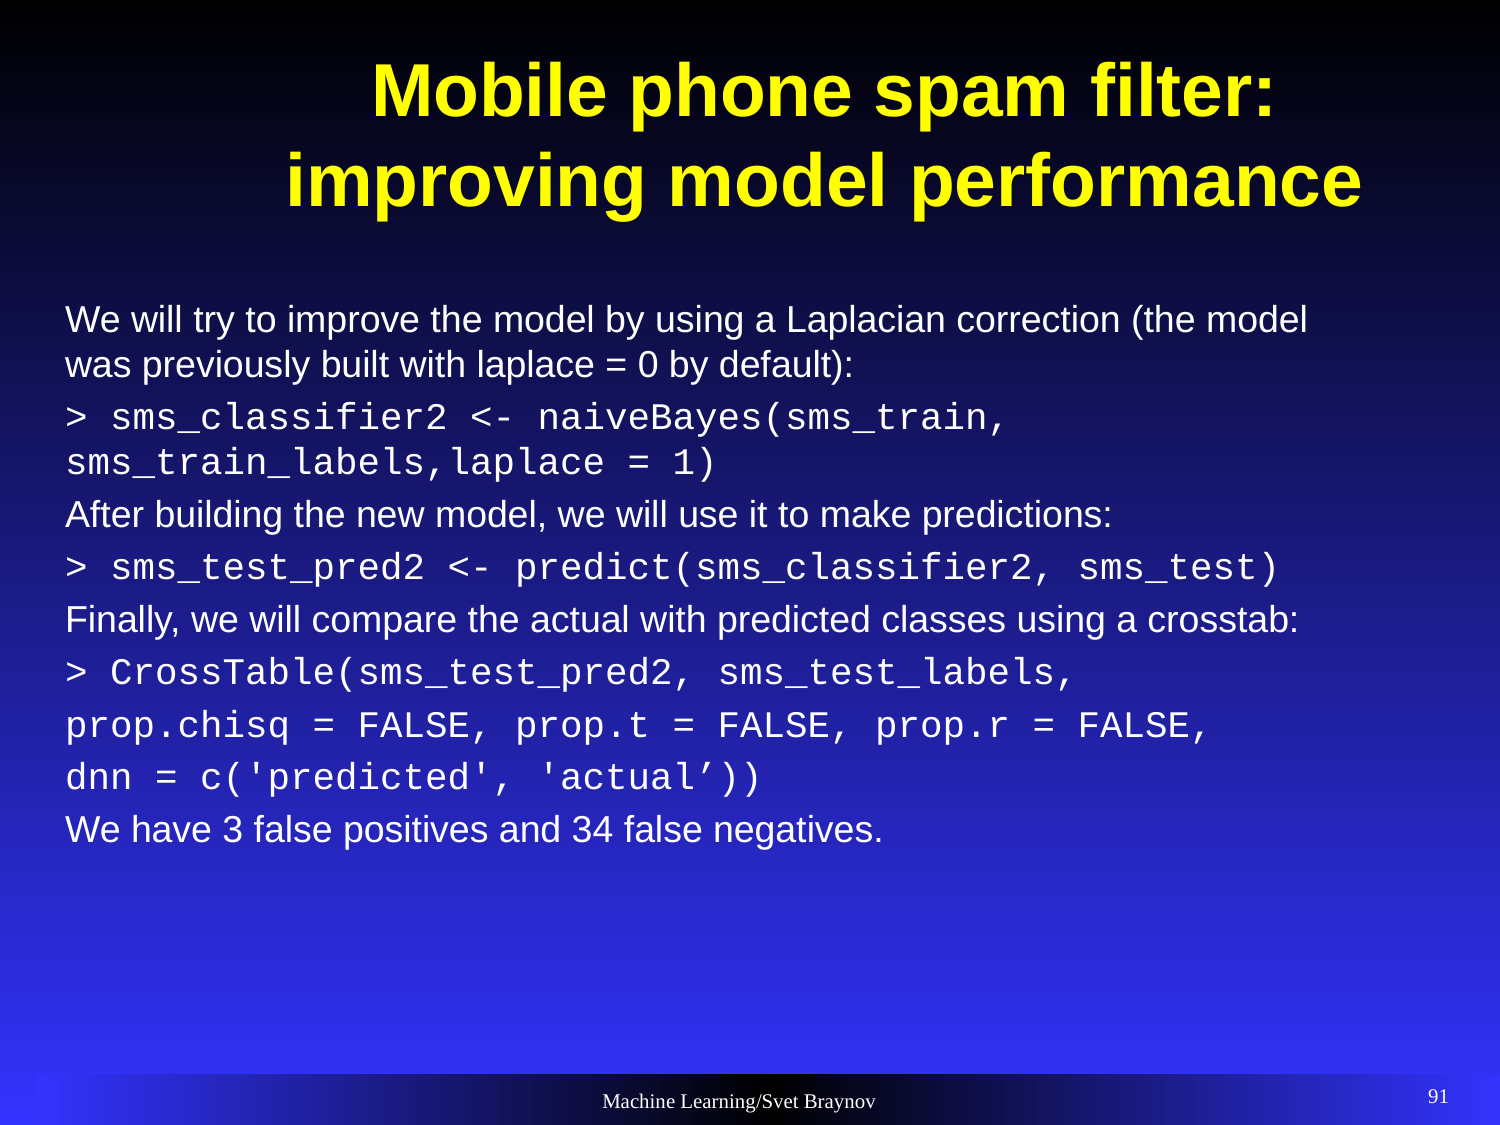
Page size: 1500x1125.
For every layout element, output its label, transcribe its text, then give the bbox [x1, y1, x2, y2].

slide_number 91 [1413, 1074, 1500, 1125]
title Mobile phone spam filter: improving model performance [187, 37, 1463, 225]
list We will try to improve the model by using a Laplacian correction (the model was previously built with laplace = 0 by default): > sms_classifier2 <- naiveBayes(sms_train, sms_train_labels,laplace = 1) After building the new model, we will use it to make predictions: > sms_test_pred2 <- predict(sms_classifier2, sms_test) Finally, we will compare the actual with predicted classes using a crosstab: > CrossTable(sms_test_pred2, sms_test_labels, prop.chisq = FALSE, prop.t = FALSE, prop.r = FALSE, dnn = c('predicted', 'actual’)) We have 3 false positives and 34 false negatives. [49, 287, 1388, 963]
